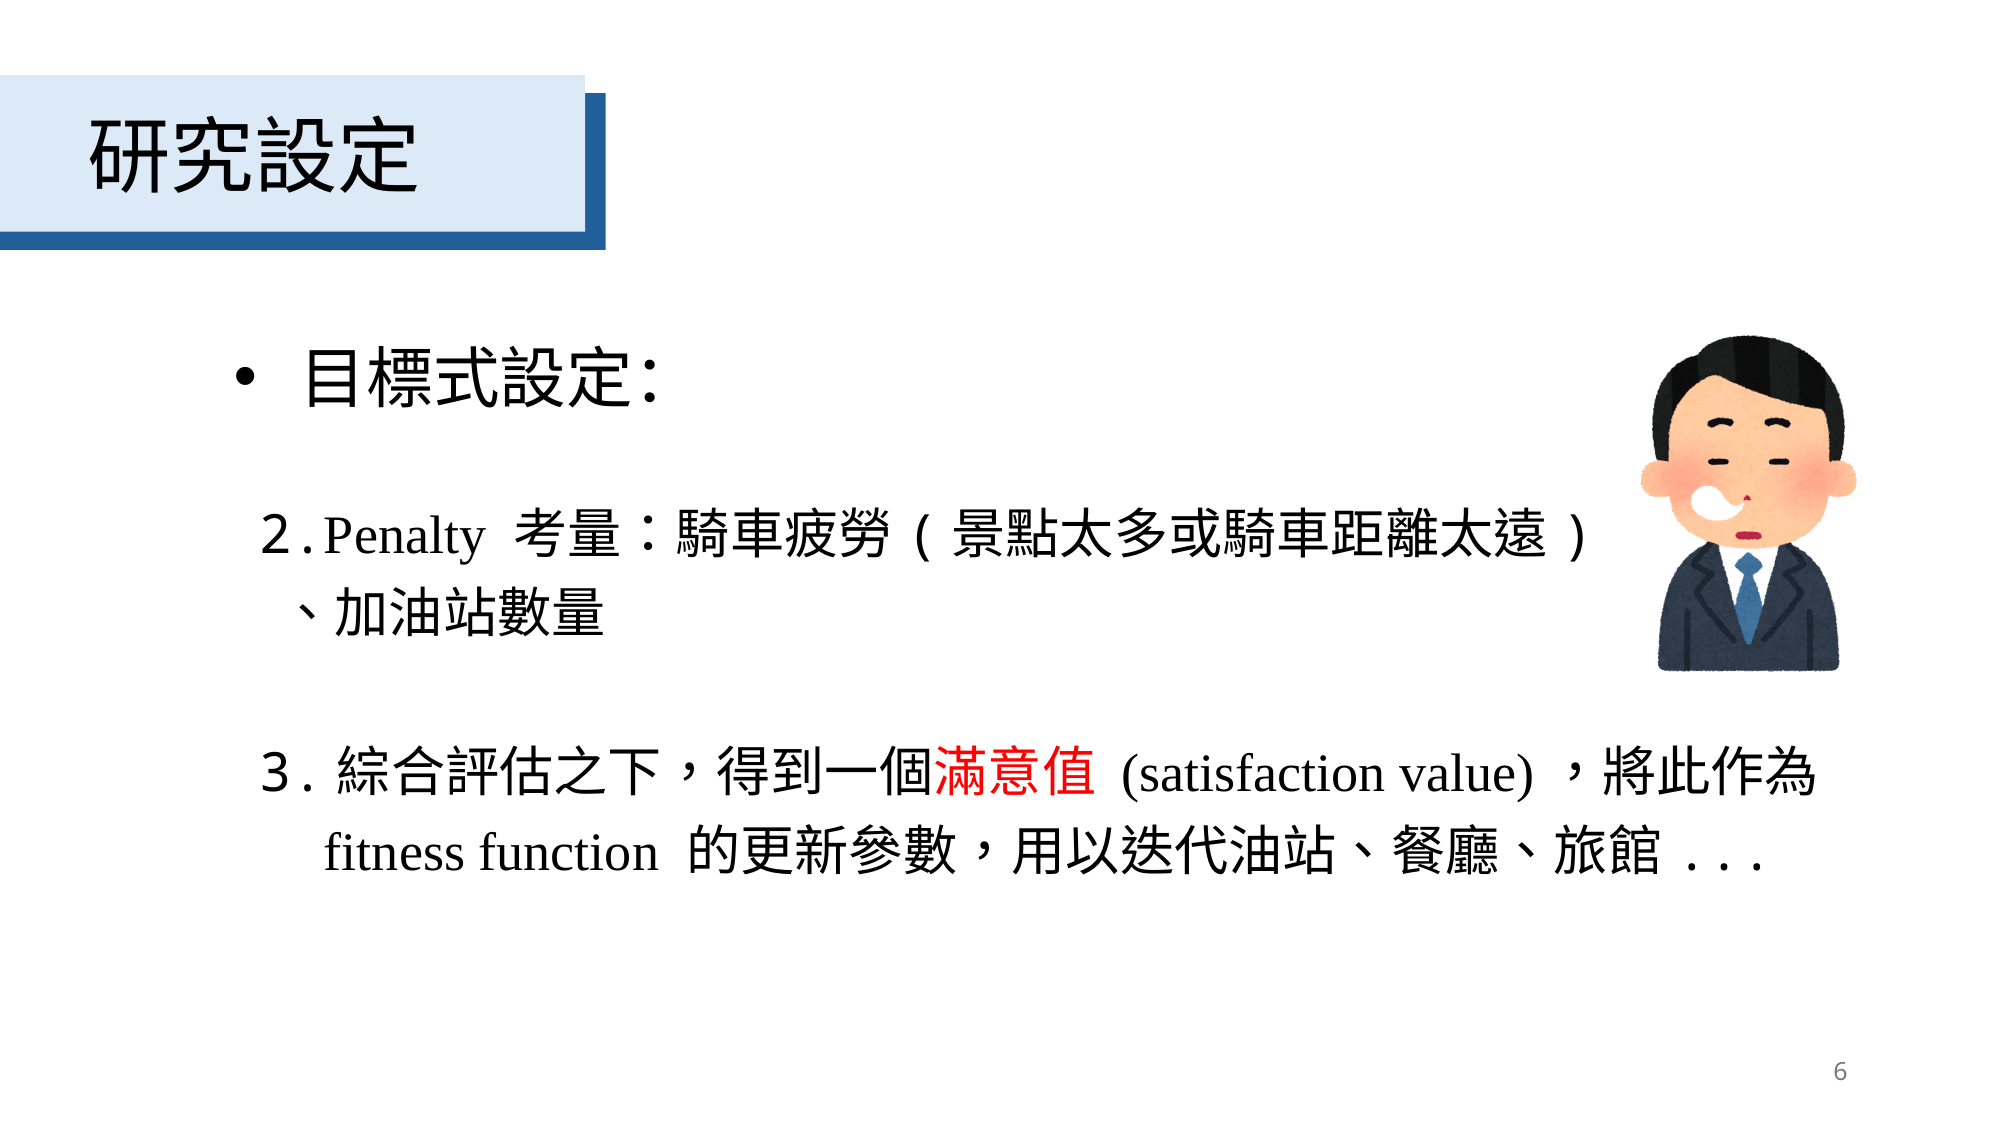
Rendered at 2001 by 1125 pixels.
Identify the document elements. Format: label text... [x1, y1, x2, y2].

text_box 目標式設定： 2.Penalty 考量：騎車疲勞(景點太多或騎車距離太遠) 、加油站數量 3.綜合評估之下，得到一個滿意值 (satisfaction value)，將此作為 fitness function 的更新參數，用以迭代油站、餐廳、旅館... [178, 328, 1942, 1052]
text_box [0, 73, 587, 233]
text_box 研究設定 [72, 95, 523, 211]
picture [1600, 327, 1896, 680]
text_box [0, 92, 607, 251]
slide_number 6 [1412, 1052, 1863, 1103]
